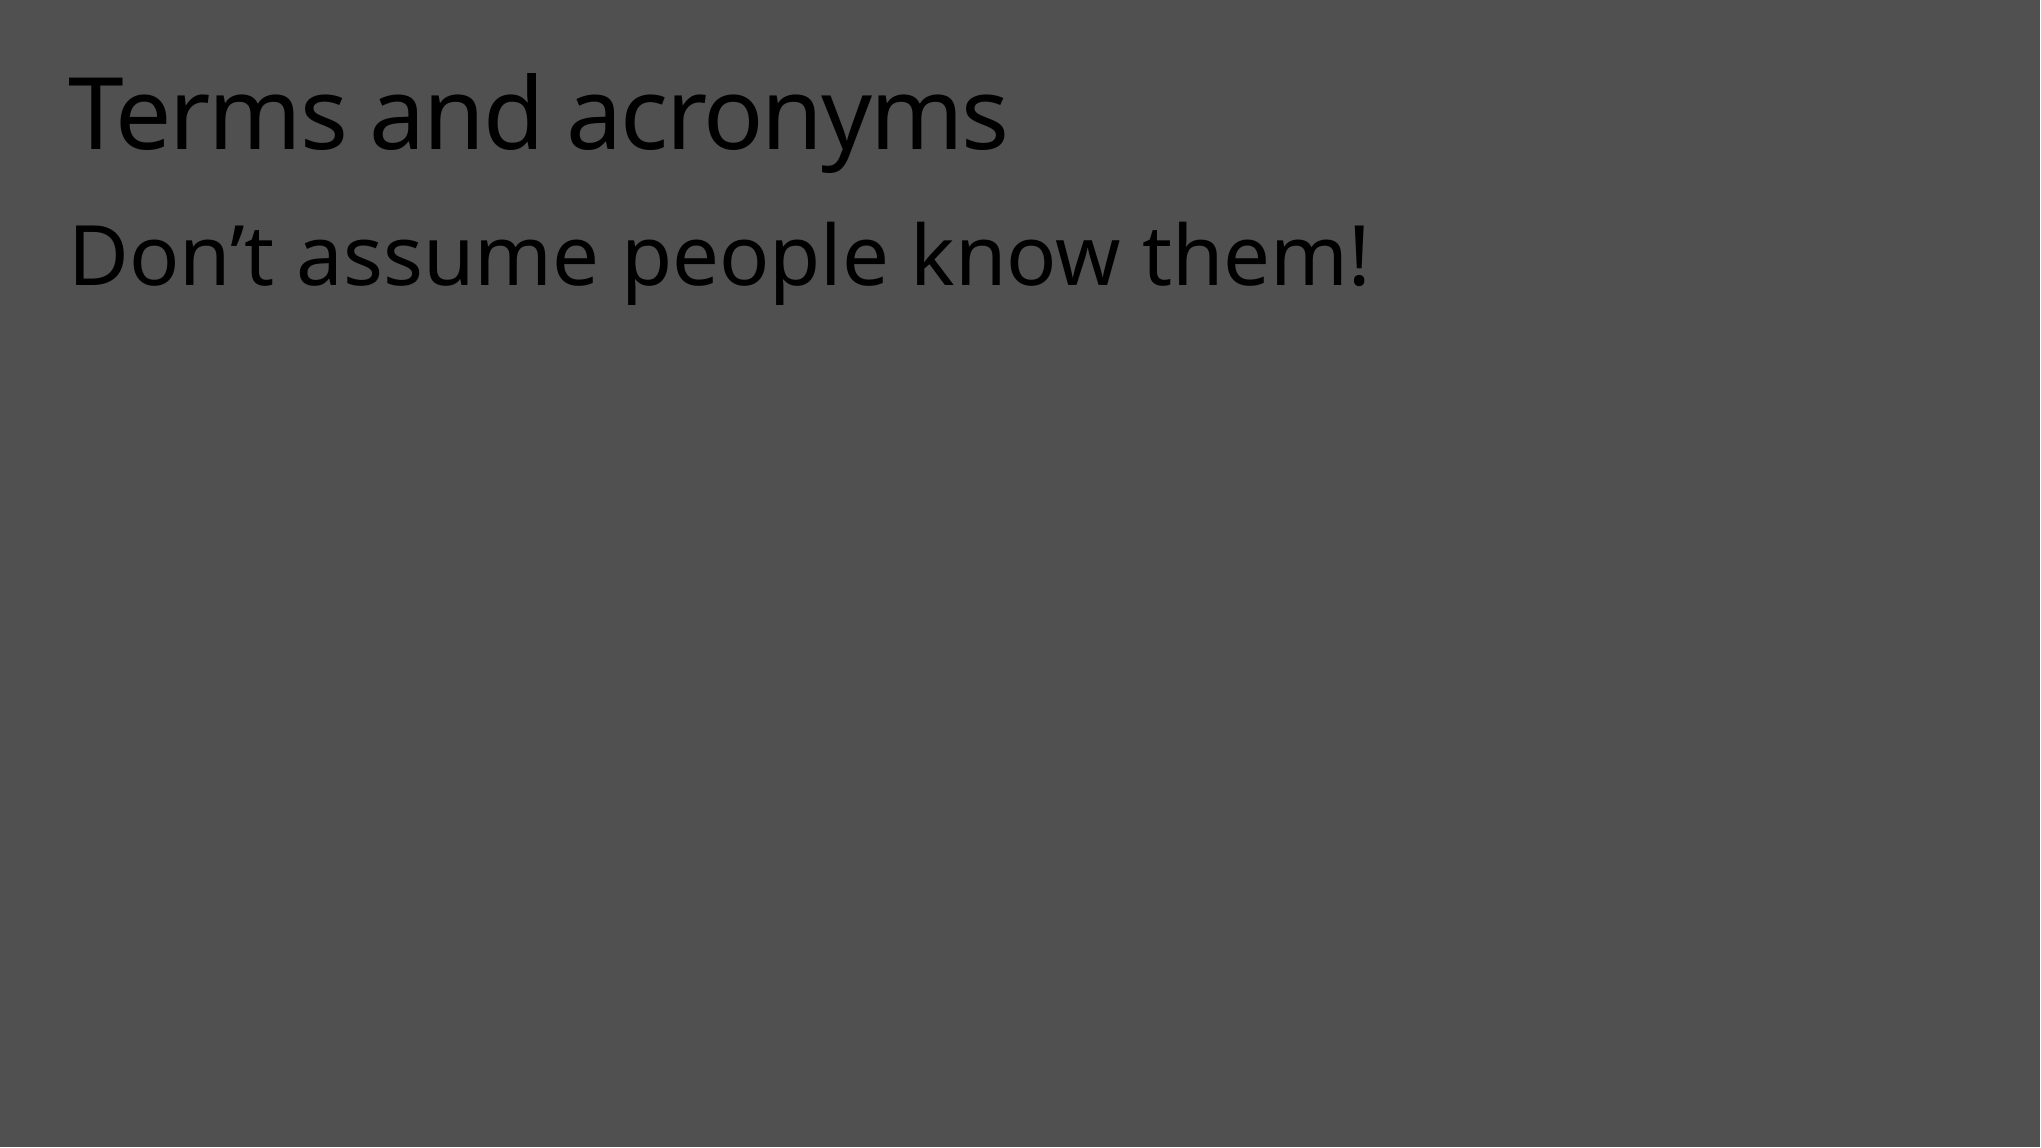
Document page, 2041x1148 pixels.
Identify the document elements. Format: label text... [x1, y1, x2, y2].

list Don’t assume people know them! [45, 198, 1996, 321]
title Terms and acronyms [45, 48, 1996, 198]
